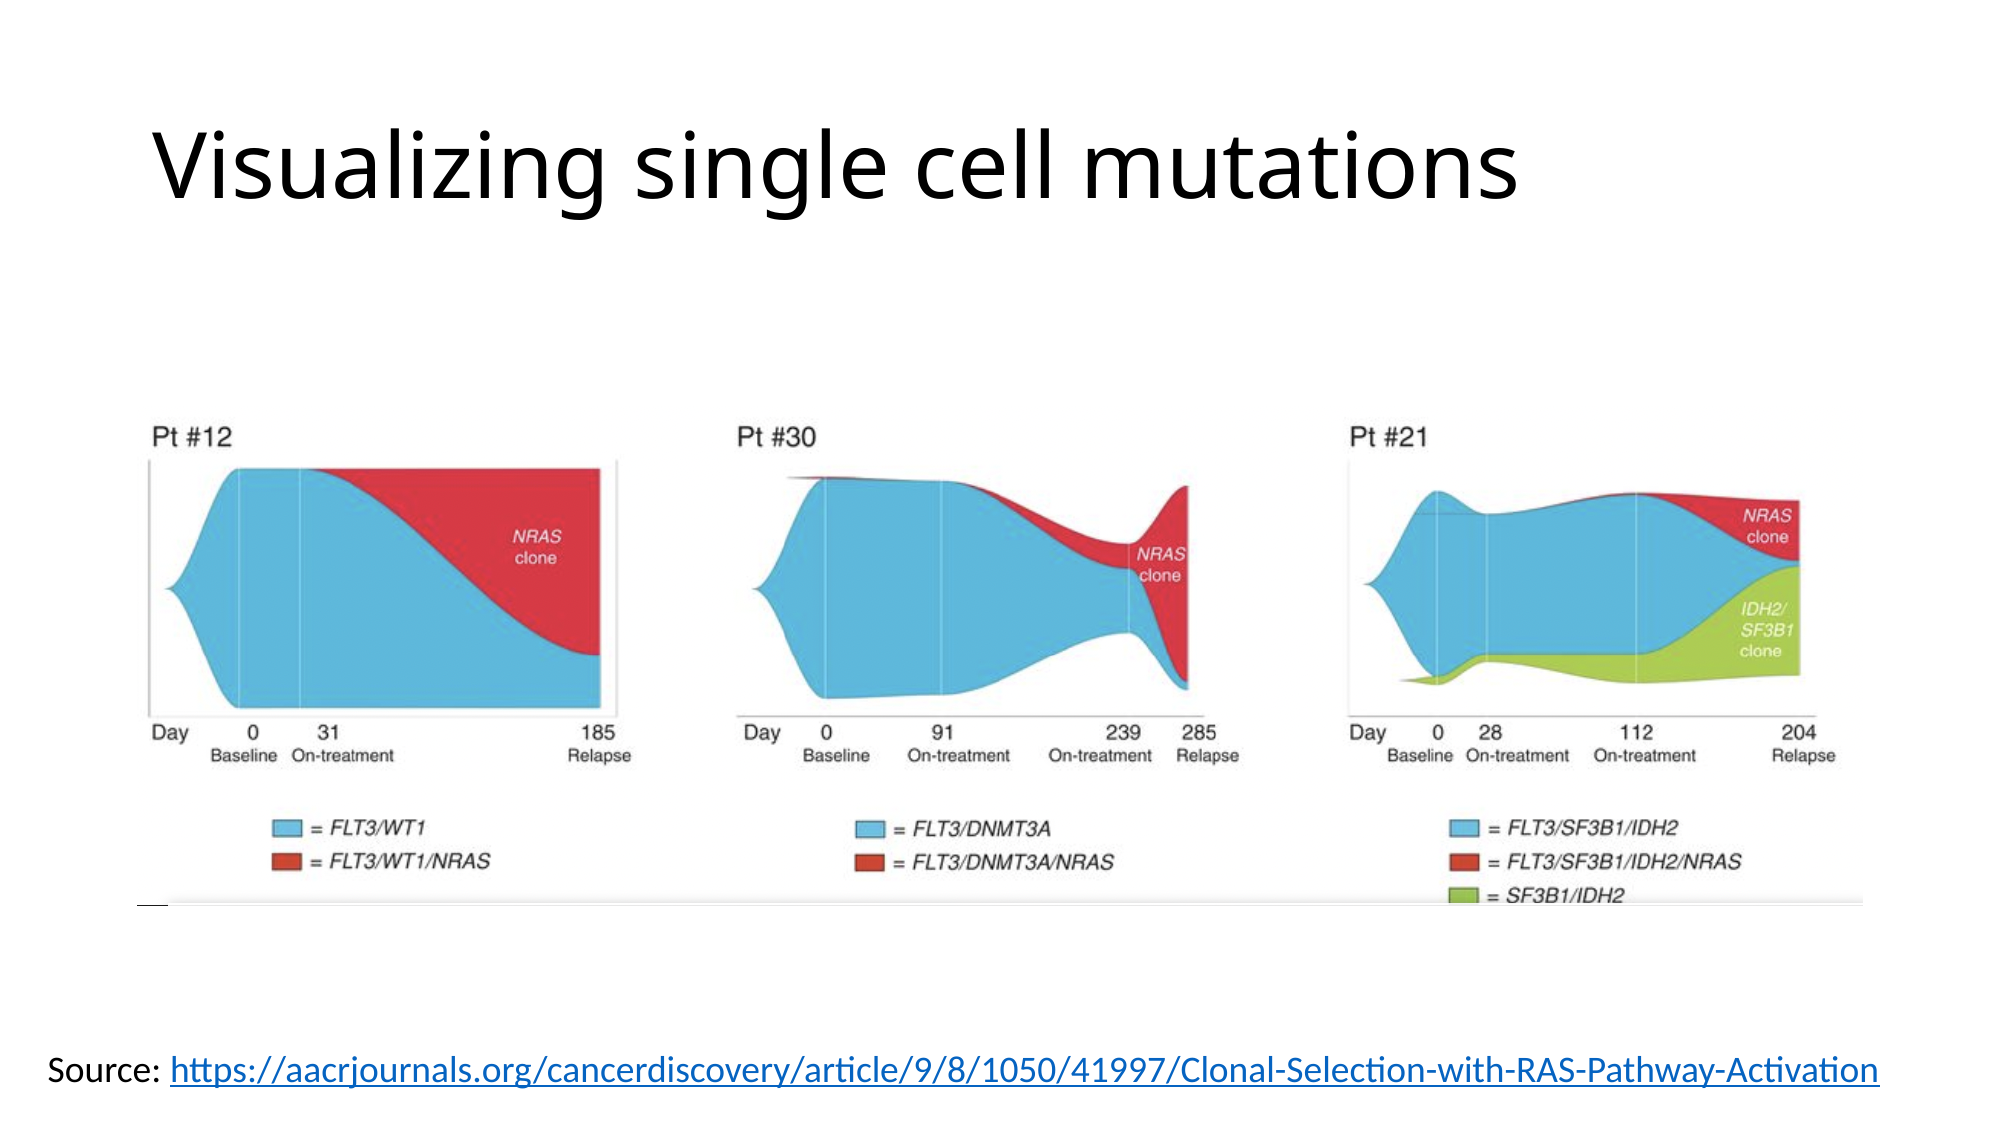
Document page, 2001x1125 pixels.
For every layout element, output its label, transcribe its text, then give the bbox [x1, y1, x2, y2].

title Visualizing single cell mutations [137, 59, 1863, 278]
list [137, 406, 1863, 906]
text_box Source: https://aacrjournals.org/cancerdiscovery/article/9/8/1050/41997/Clonal-Selection-with-RAS-Pathway-Activation [32, 1037, 1904, 1098]
